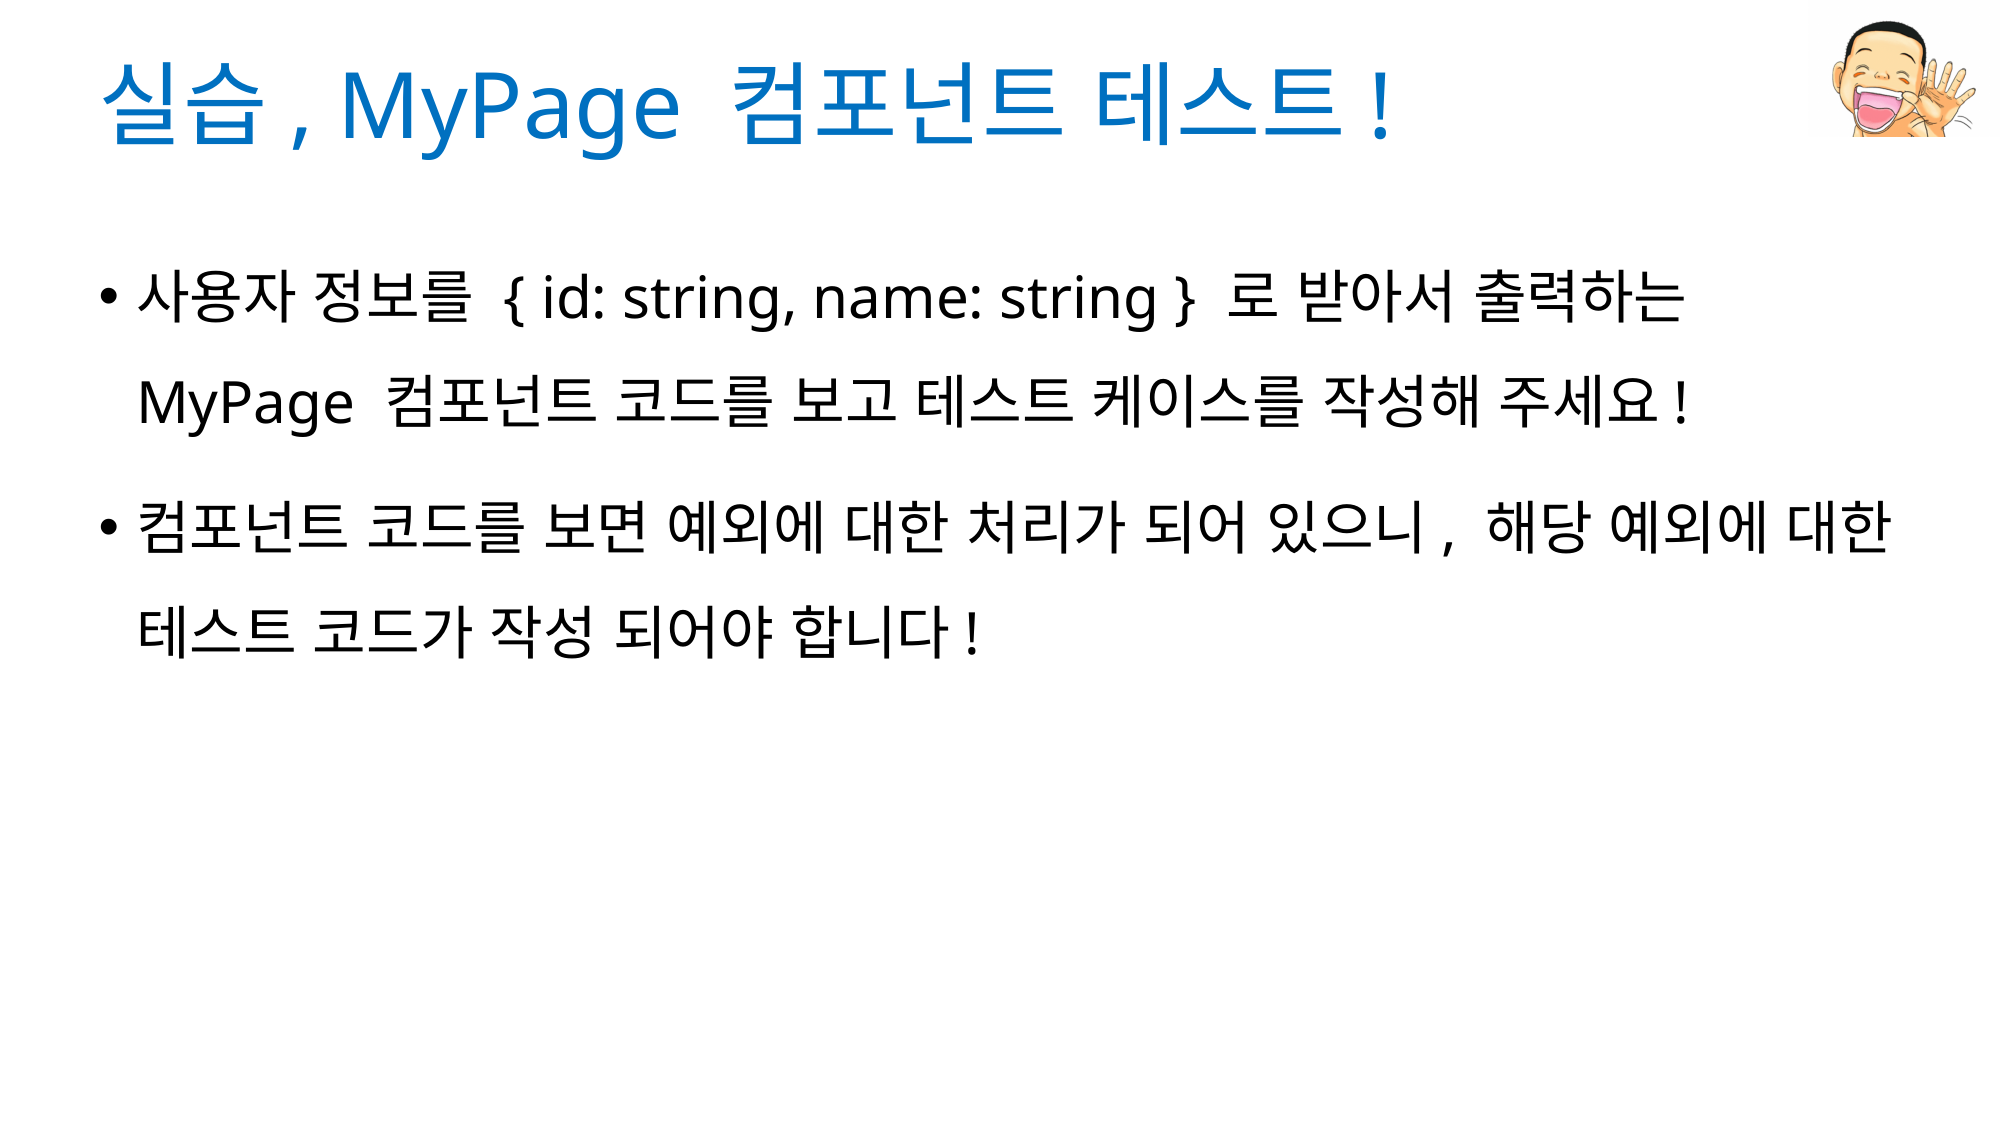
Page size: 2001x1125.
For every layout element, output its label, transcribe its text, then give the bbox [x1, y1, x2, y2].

picture [1931, 0, 2000, 137]
list 사용자 정보를 { id: string, name: string } 로 받아서 출력하는 MyPage 컴포넌트 코드를 보고 테스트 케이스를 작성해 주세요! 컴포넌트 코드를 보면 예외에 대한 처리가 되어 있으니, 해당 예외에 대한 테스트 코드가 작성 되어야 합니다! [83, 217, 1931, 1125]
title 실습, MyPage 컴포넌트 테스트! [83, 0, 1931, 217]
